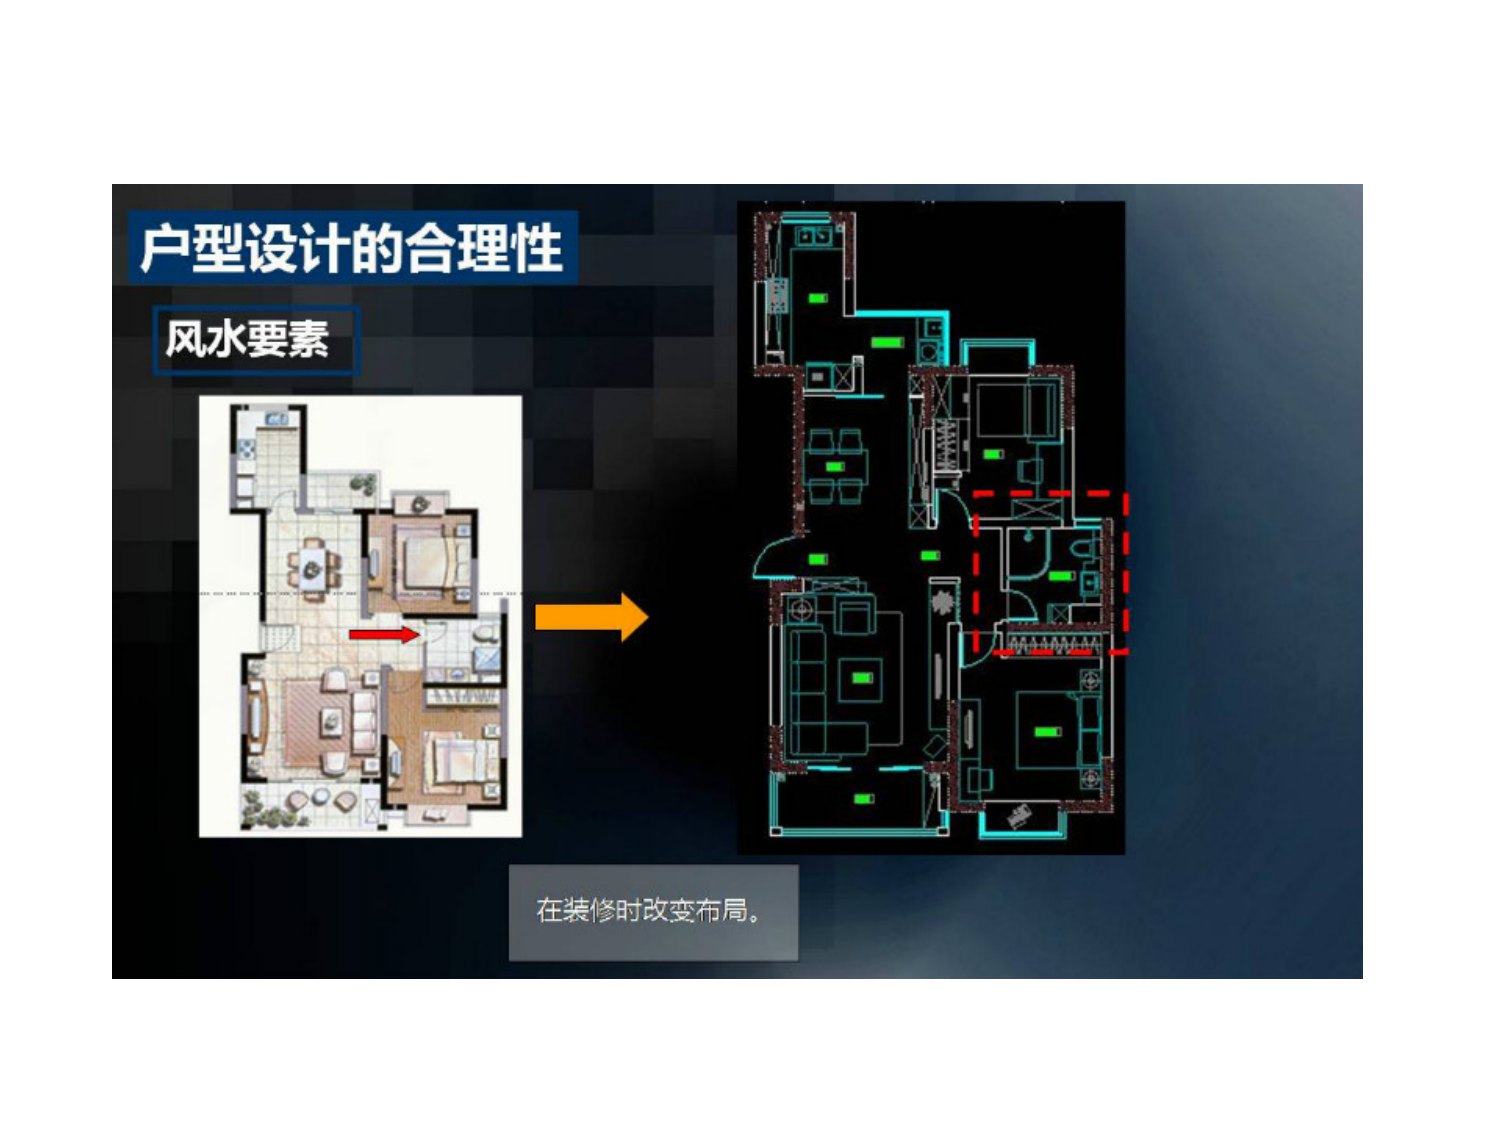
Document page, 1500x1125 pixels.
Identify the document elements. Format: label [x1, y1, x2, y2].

picture [111, 184, 1363, 979]
